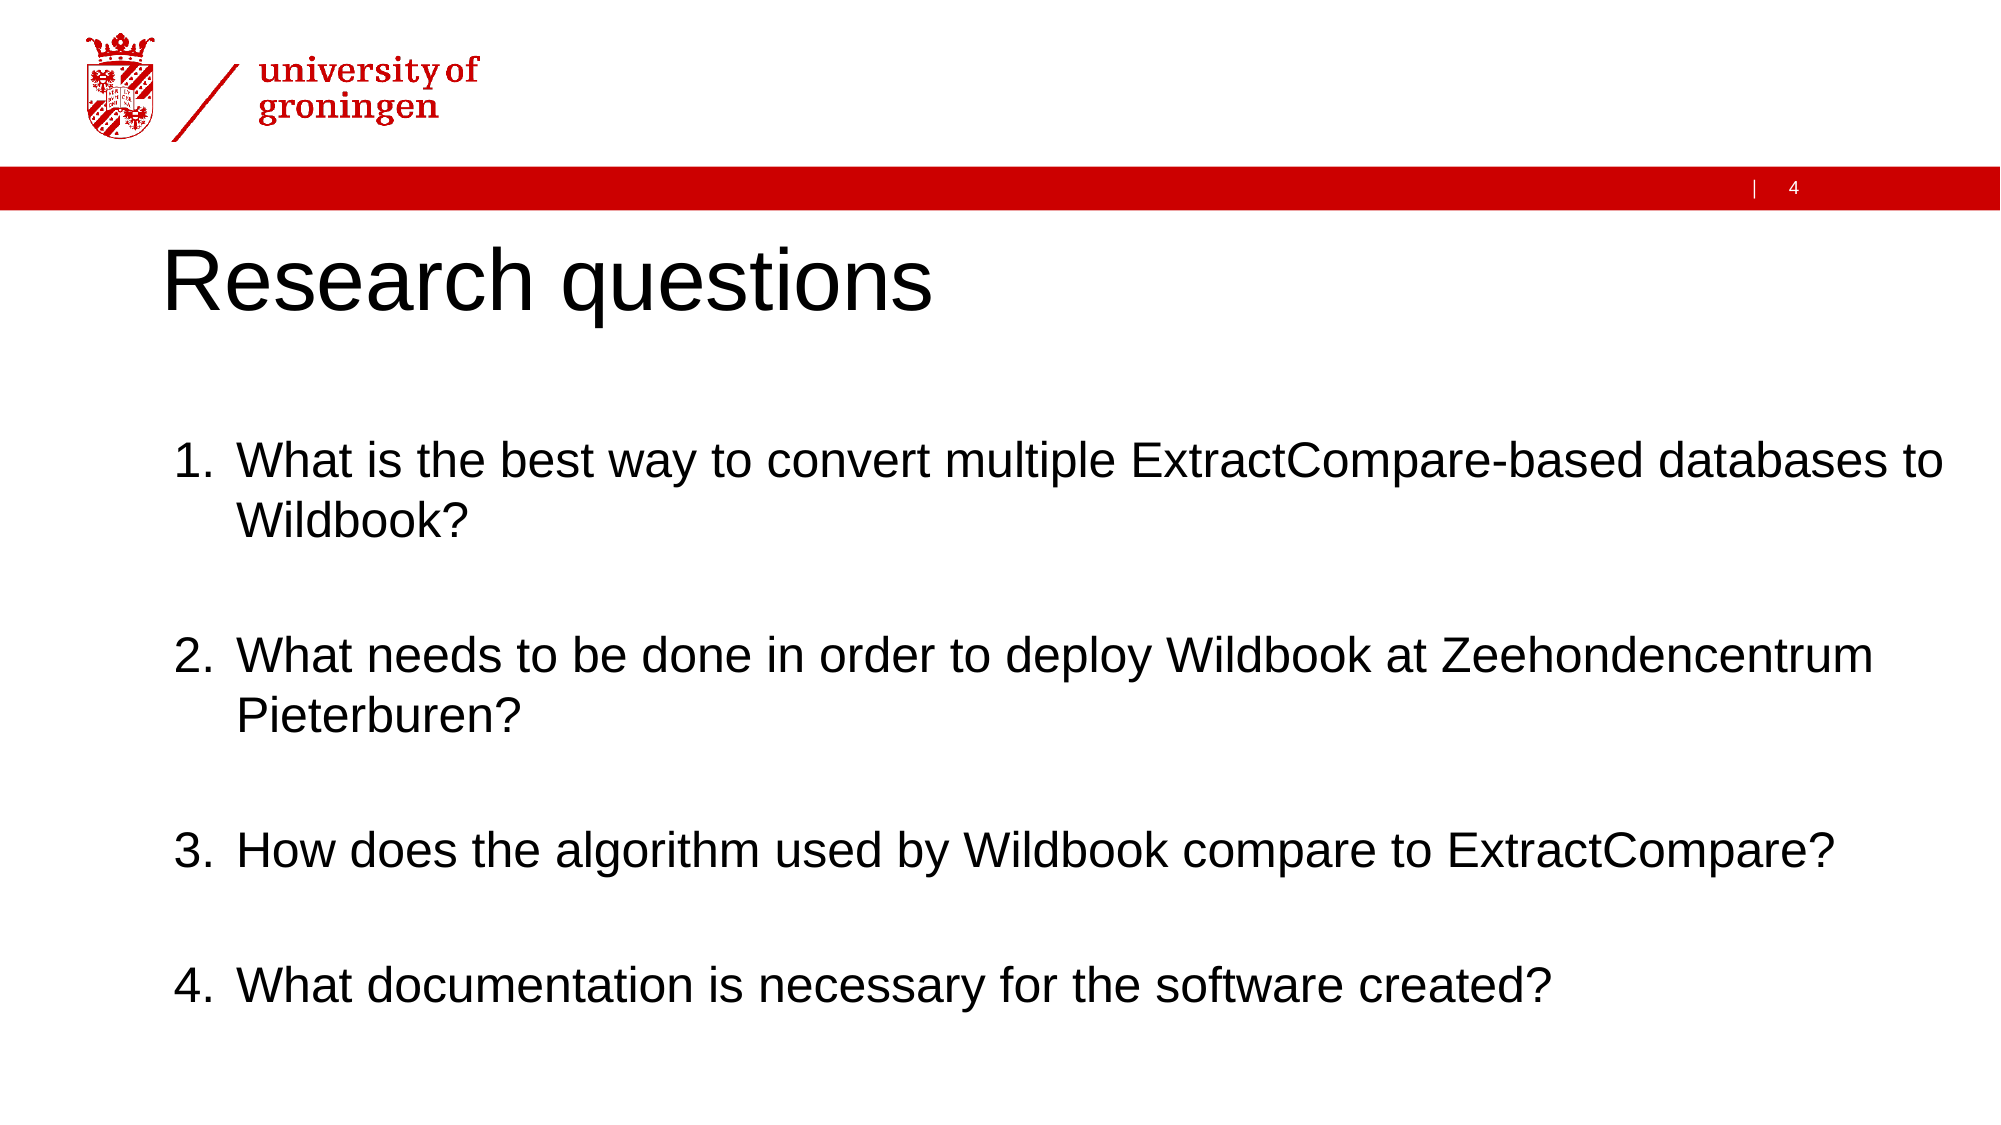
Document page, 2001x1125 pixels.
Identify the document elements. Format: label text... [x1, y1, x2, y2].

picture [86, 33, 480, 142]
list What is the best way to convert multiple ExtractCompare-based databases to Wildbook? What needs to be done in order to deploy Wildbook at Zeehondencentrum Pieterburen? How does the algorithm used by Wildbook compare to ExtractCompare? What documentation is necessary for the software created? [0, 419, 2000, 1057]
title Research questions [0, 210, 2000, 341]
